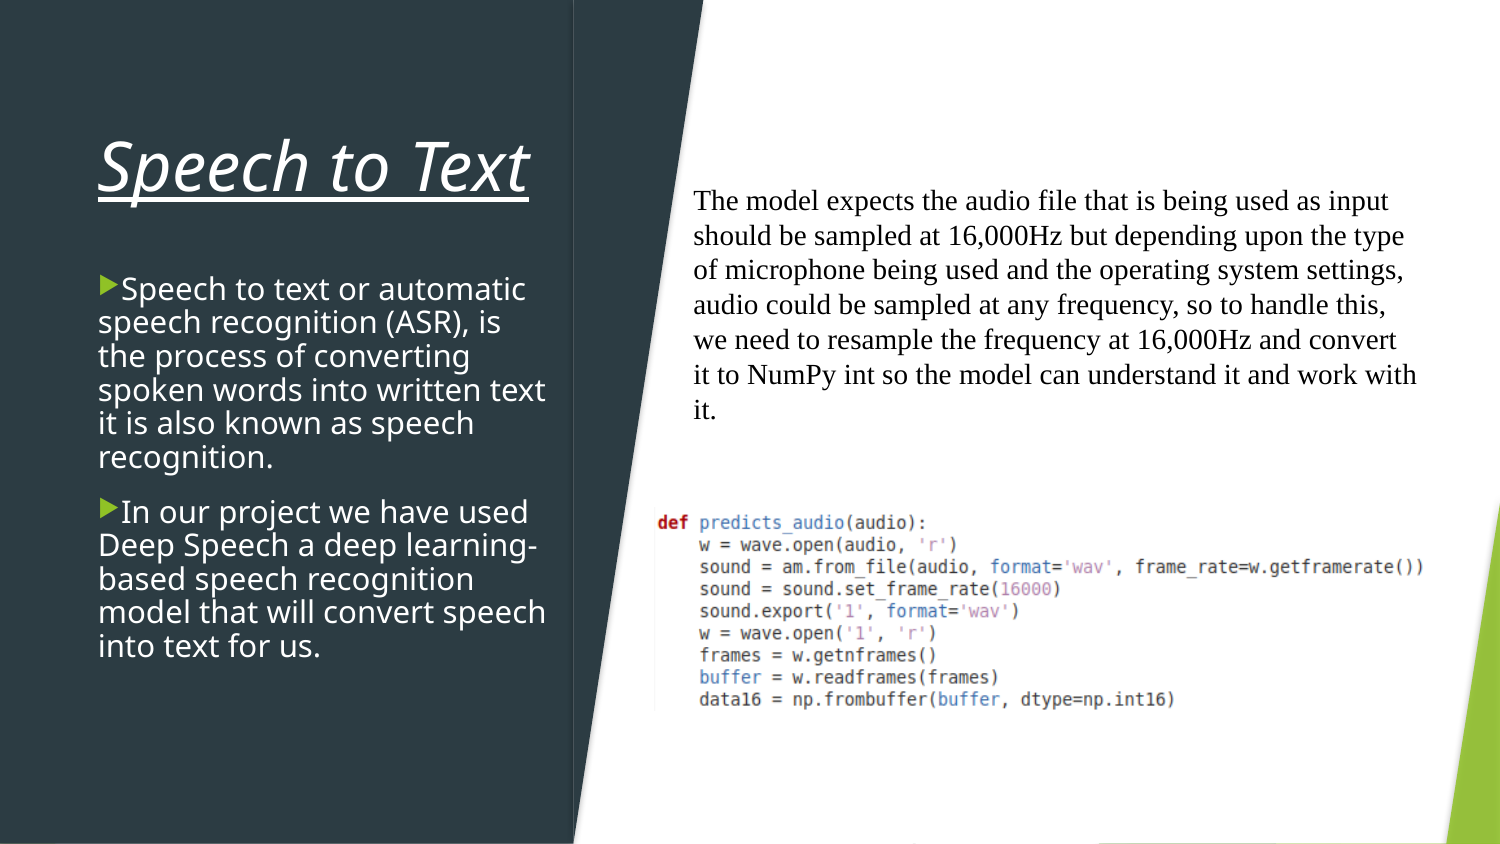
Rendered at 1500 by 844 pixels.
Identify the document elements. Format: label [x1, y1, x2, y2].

text_box [0, 0, 1500, 844]
picture [654, 507, 1433, 712]
